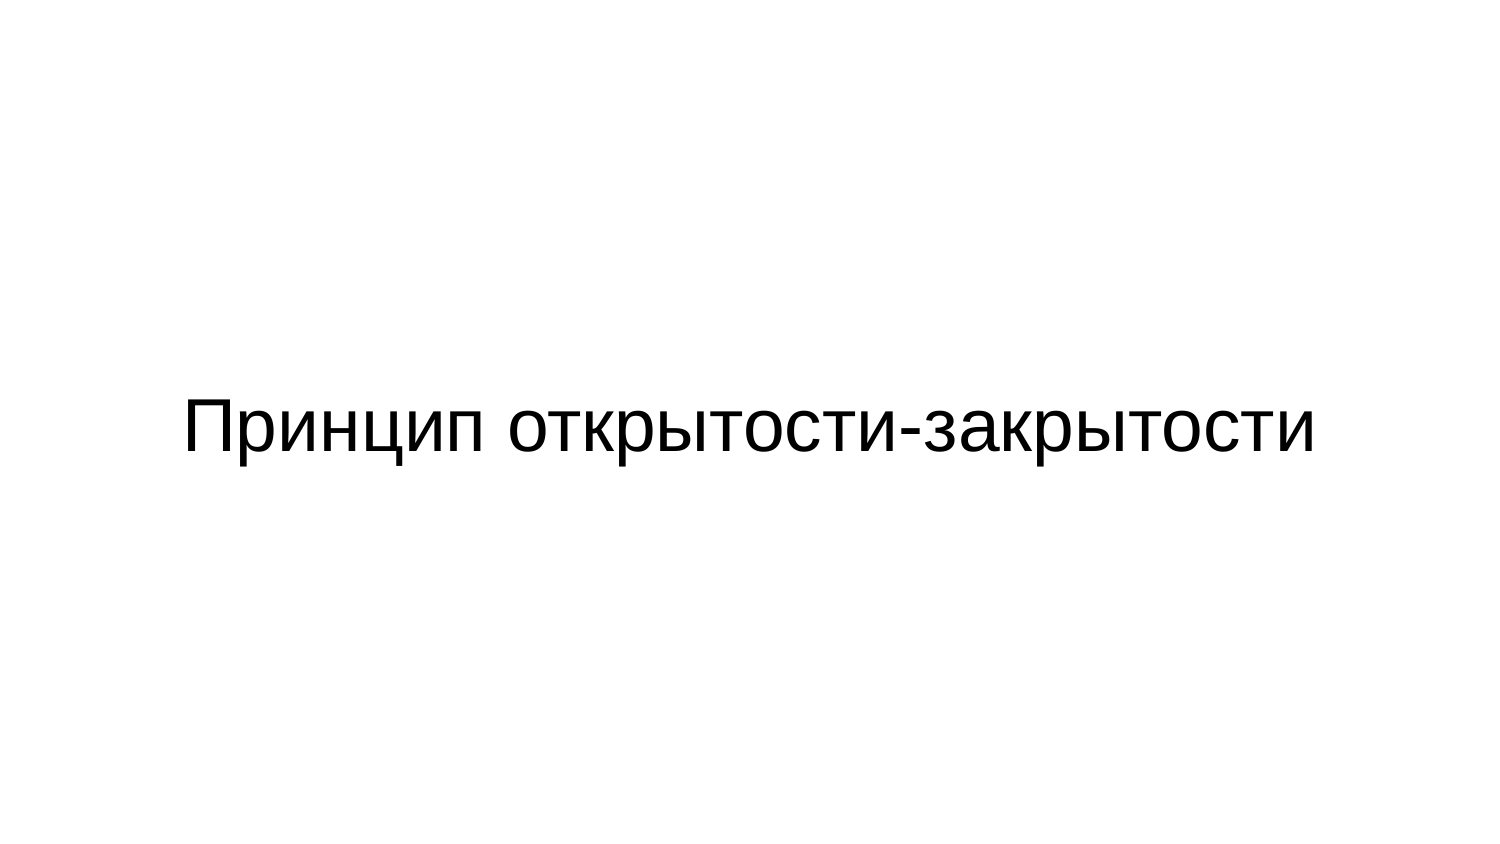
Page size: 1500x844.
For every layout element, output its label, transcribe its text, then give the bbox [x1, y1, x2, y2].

title Принцип открытости-закрытости [51, 352, 1449, 491]
